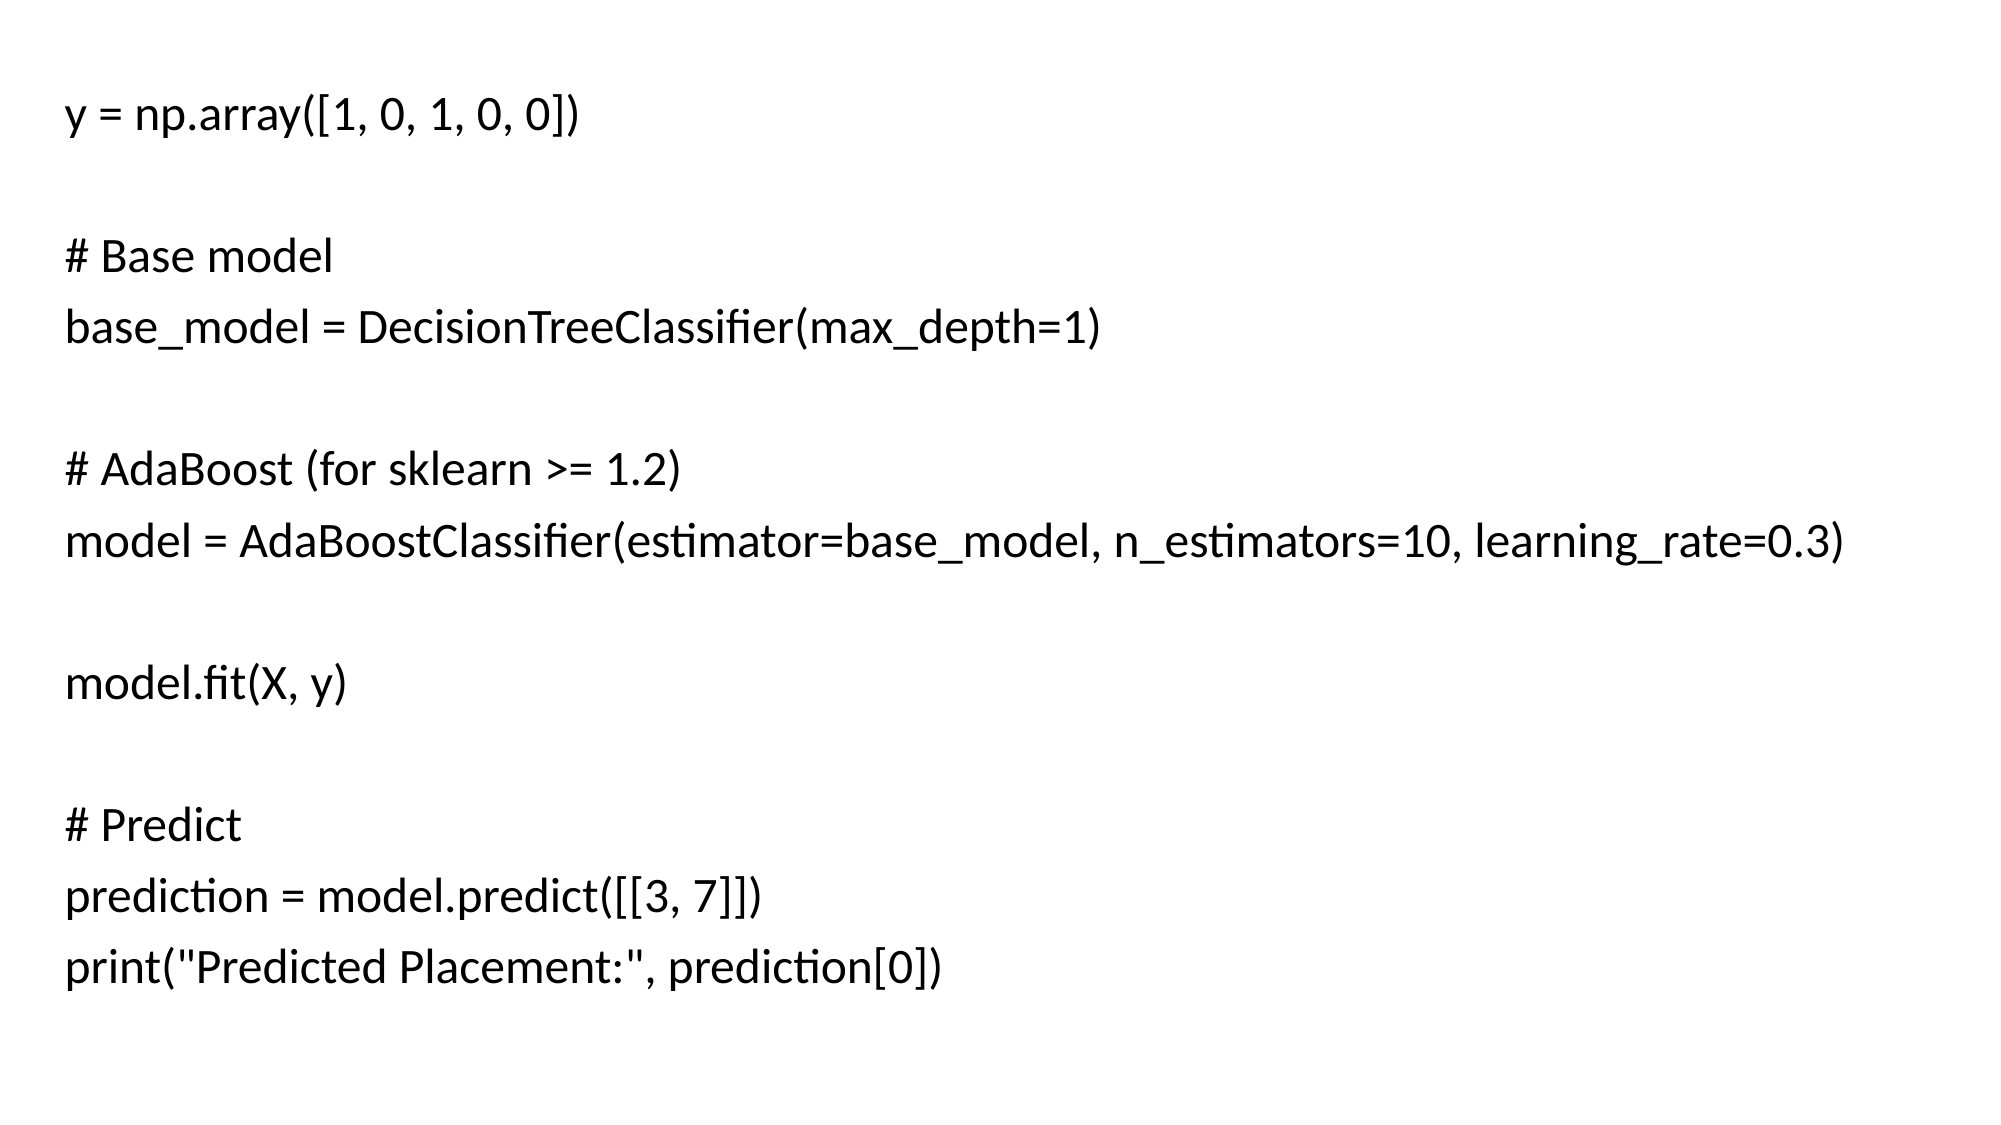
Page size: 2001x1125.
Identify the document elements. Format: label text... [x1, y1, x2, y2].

list y = np.array([1, 0, 1, 0, 0]) # Base model base_model = DecisionTreeClassifier(max_depth=1) # AdaBoost (for sklearn >= 1.2) model = AdaBoostClassifier(estimator=base_model, n_estimators=10, learning_rate=0.3) model.fit(X, y) # Predict prediction = model.predict([[3, 7]]) print("Predicted Placement:", prediction[0]) [49, 80, 1863, 1014]
